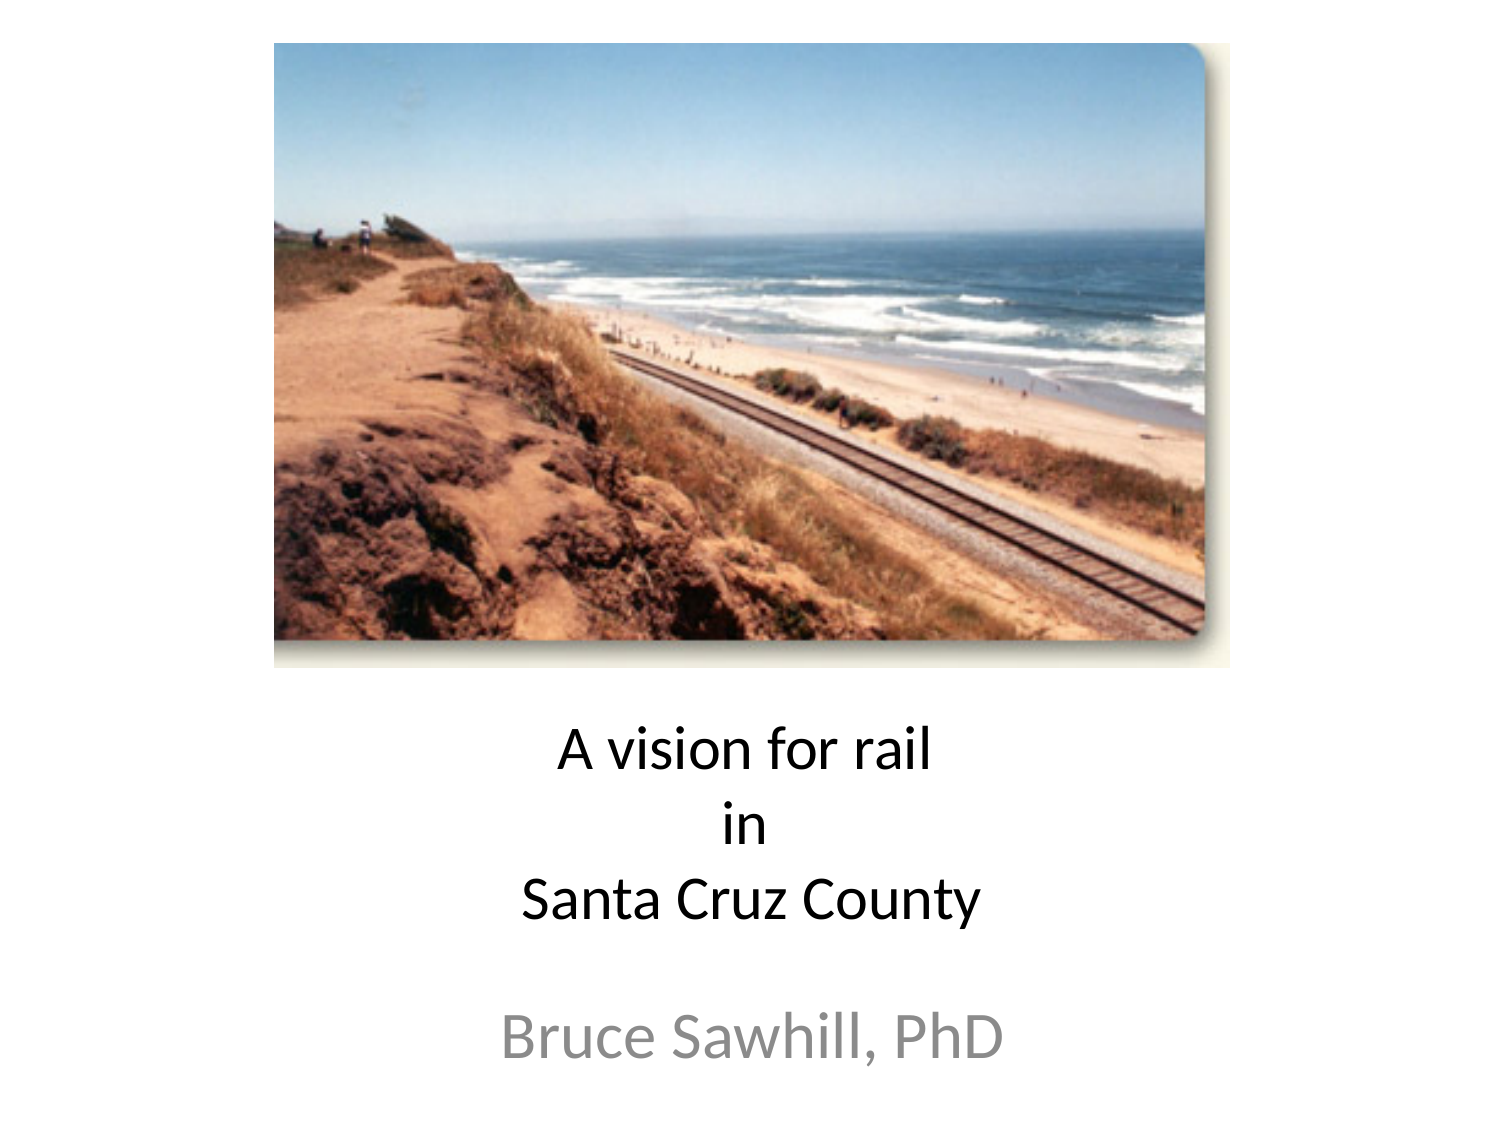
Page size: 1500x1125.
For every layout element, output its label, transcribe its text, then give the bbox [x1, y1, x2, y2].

picture [274, 43, 1230, 668]
subtitle Bruce Sawhill, PhD [480, 984, 1026, 1090]
title A vision for rail in Santa Cruz County [114, 698, 1390, 940]
